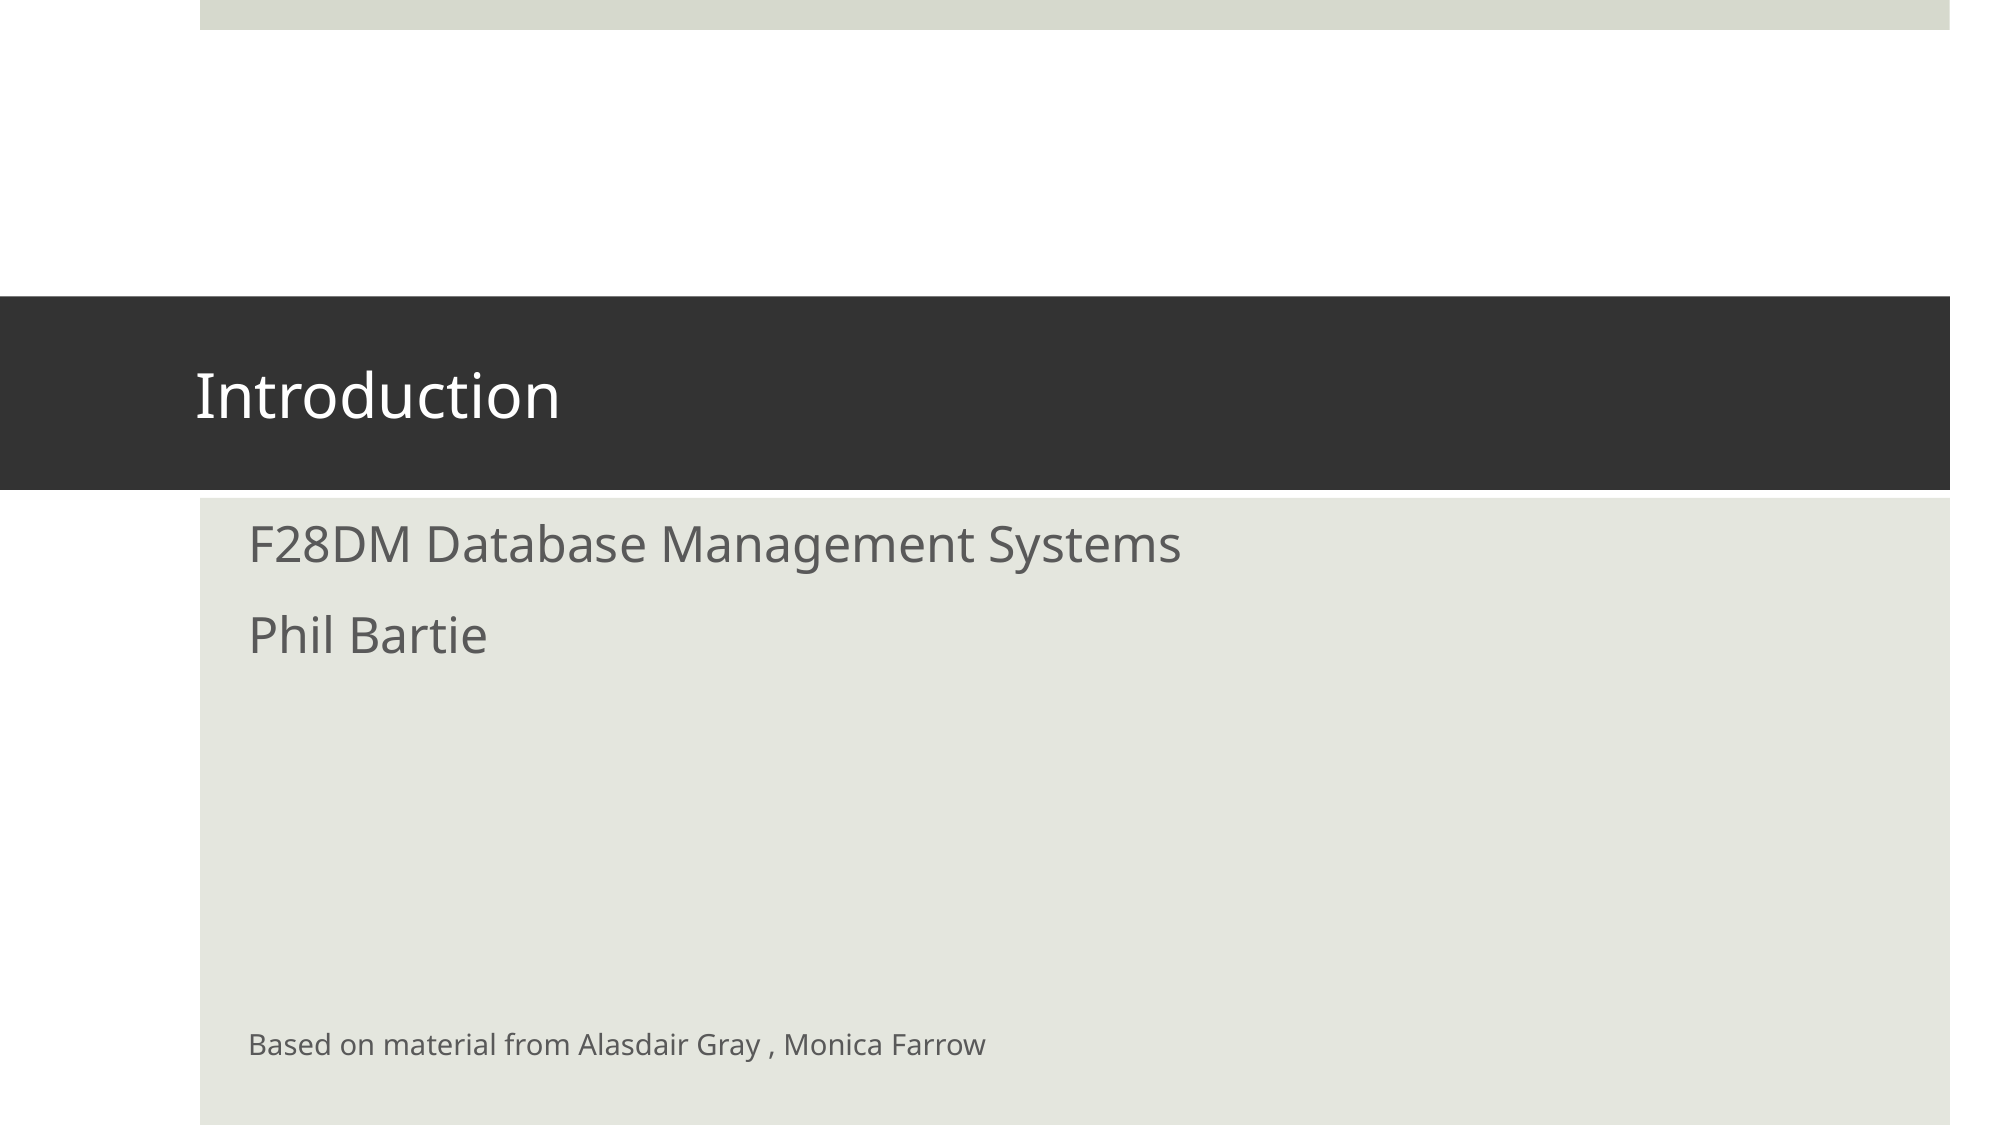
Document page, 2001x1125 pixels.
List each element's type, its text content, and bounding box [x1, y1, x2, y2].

subtitle F28DM Database Management Systems Phil Bartie Based on material from Alasdair Gray , Monica Farrow [200, 497, 1950, 1125]
title Introduction [0, 296, 1950, 490]
